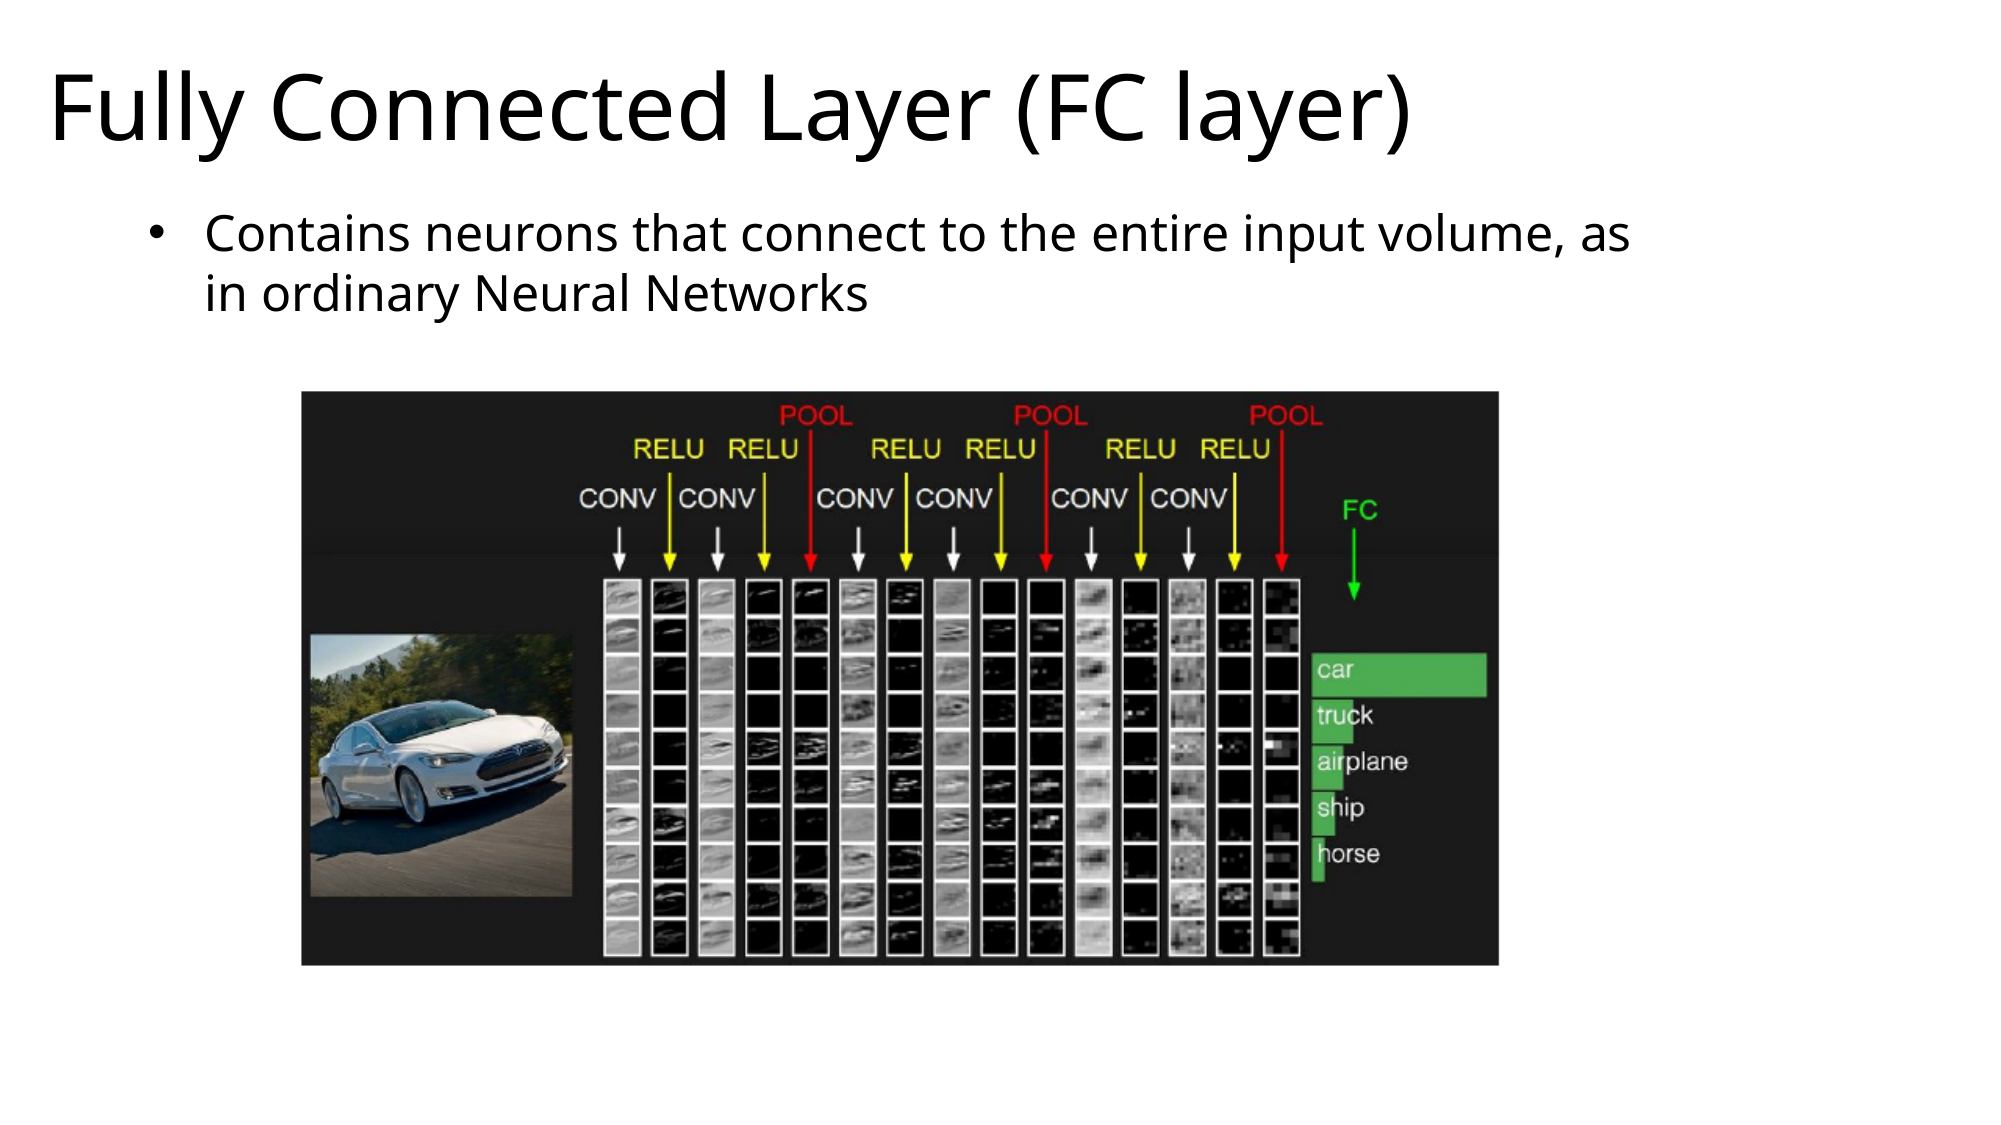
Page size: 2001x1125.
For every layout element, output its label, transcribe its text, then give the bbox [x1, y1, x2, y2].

text_box Fully Connected Layer (FC layer) [32, 41, 1428, 167]
picture [296, 390, 1507, 969]
text_box Contains neurons that connect to the entire input volume, as in ordinary Neural Networks [133, 194, 1695, 329]
